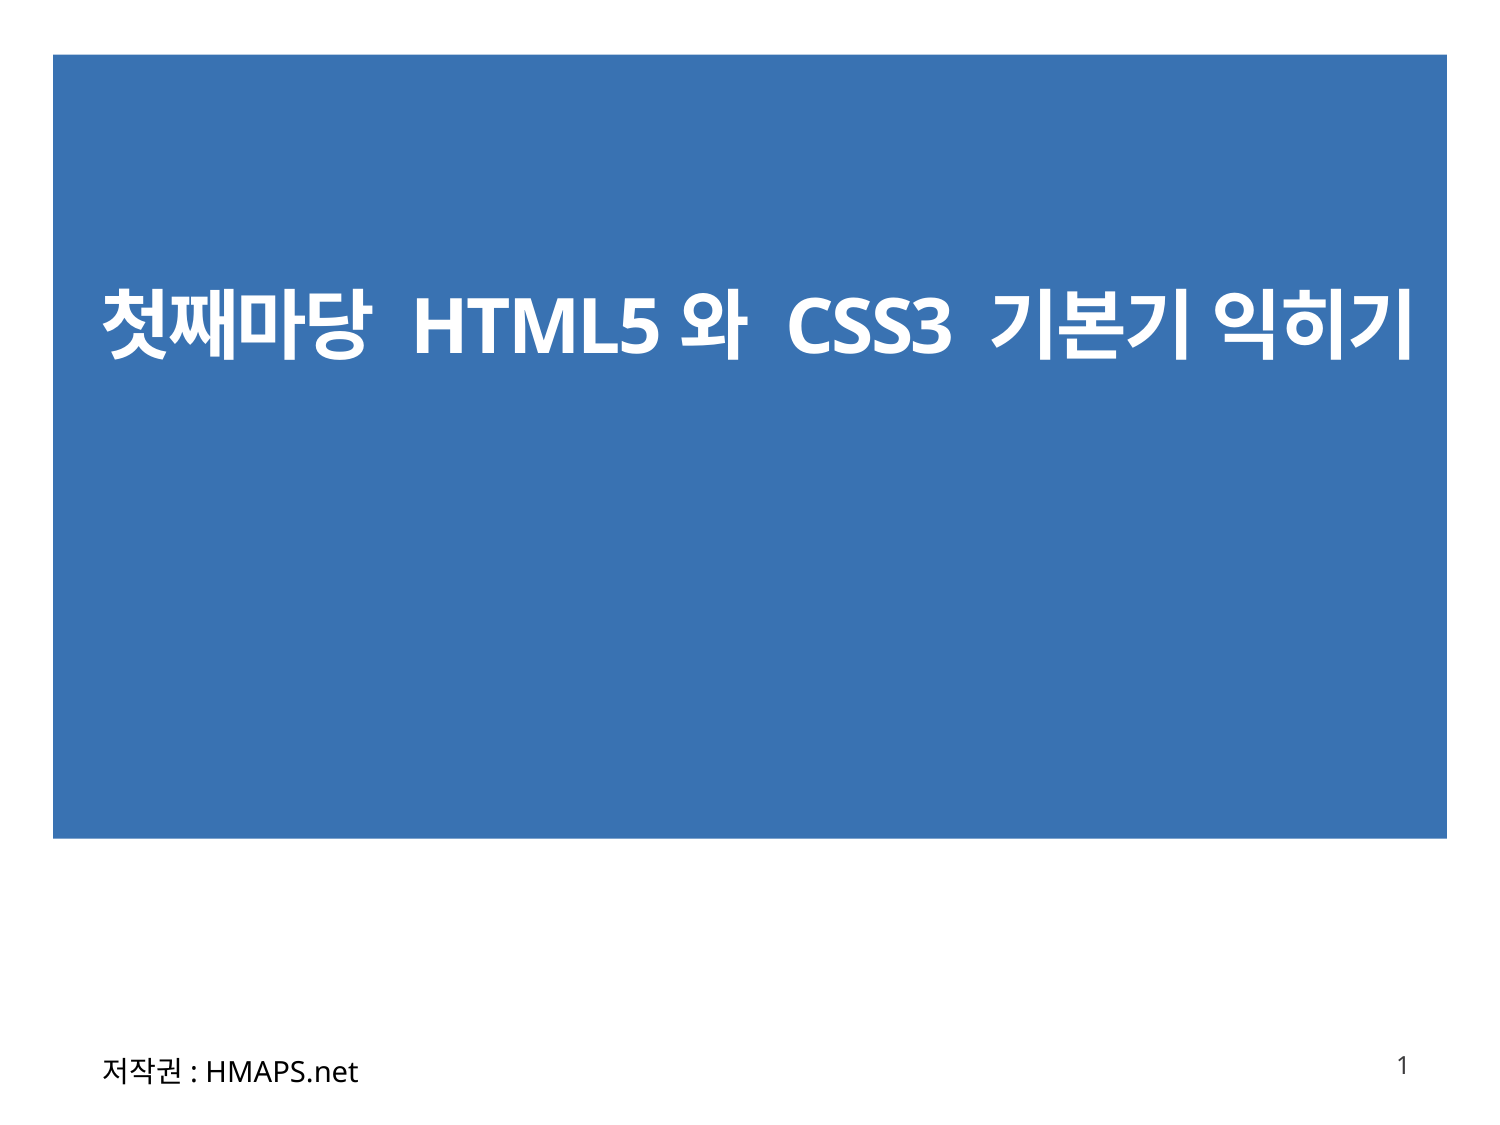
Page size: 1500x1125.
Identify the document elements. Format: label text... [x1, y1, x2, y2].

slide_number 1 [1074, 1042, 1425, 1103]
text_box 저작권: HMAPS.net [44, 1035, 374, 1096]
title 첫째마당 HTML5와 CSS3 기본기 익히기 [100, 278, 1418, 370]
